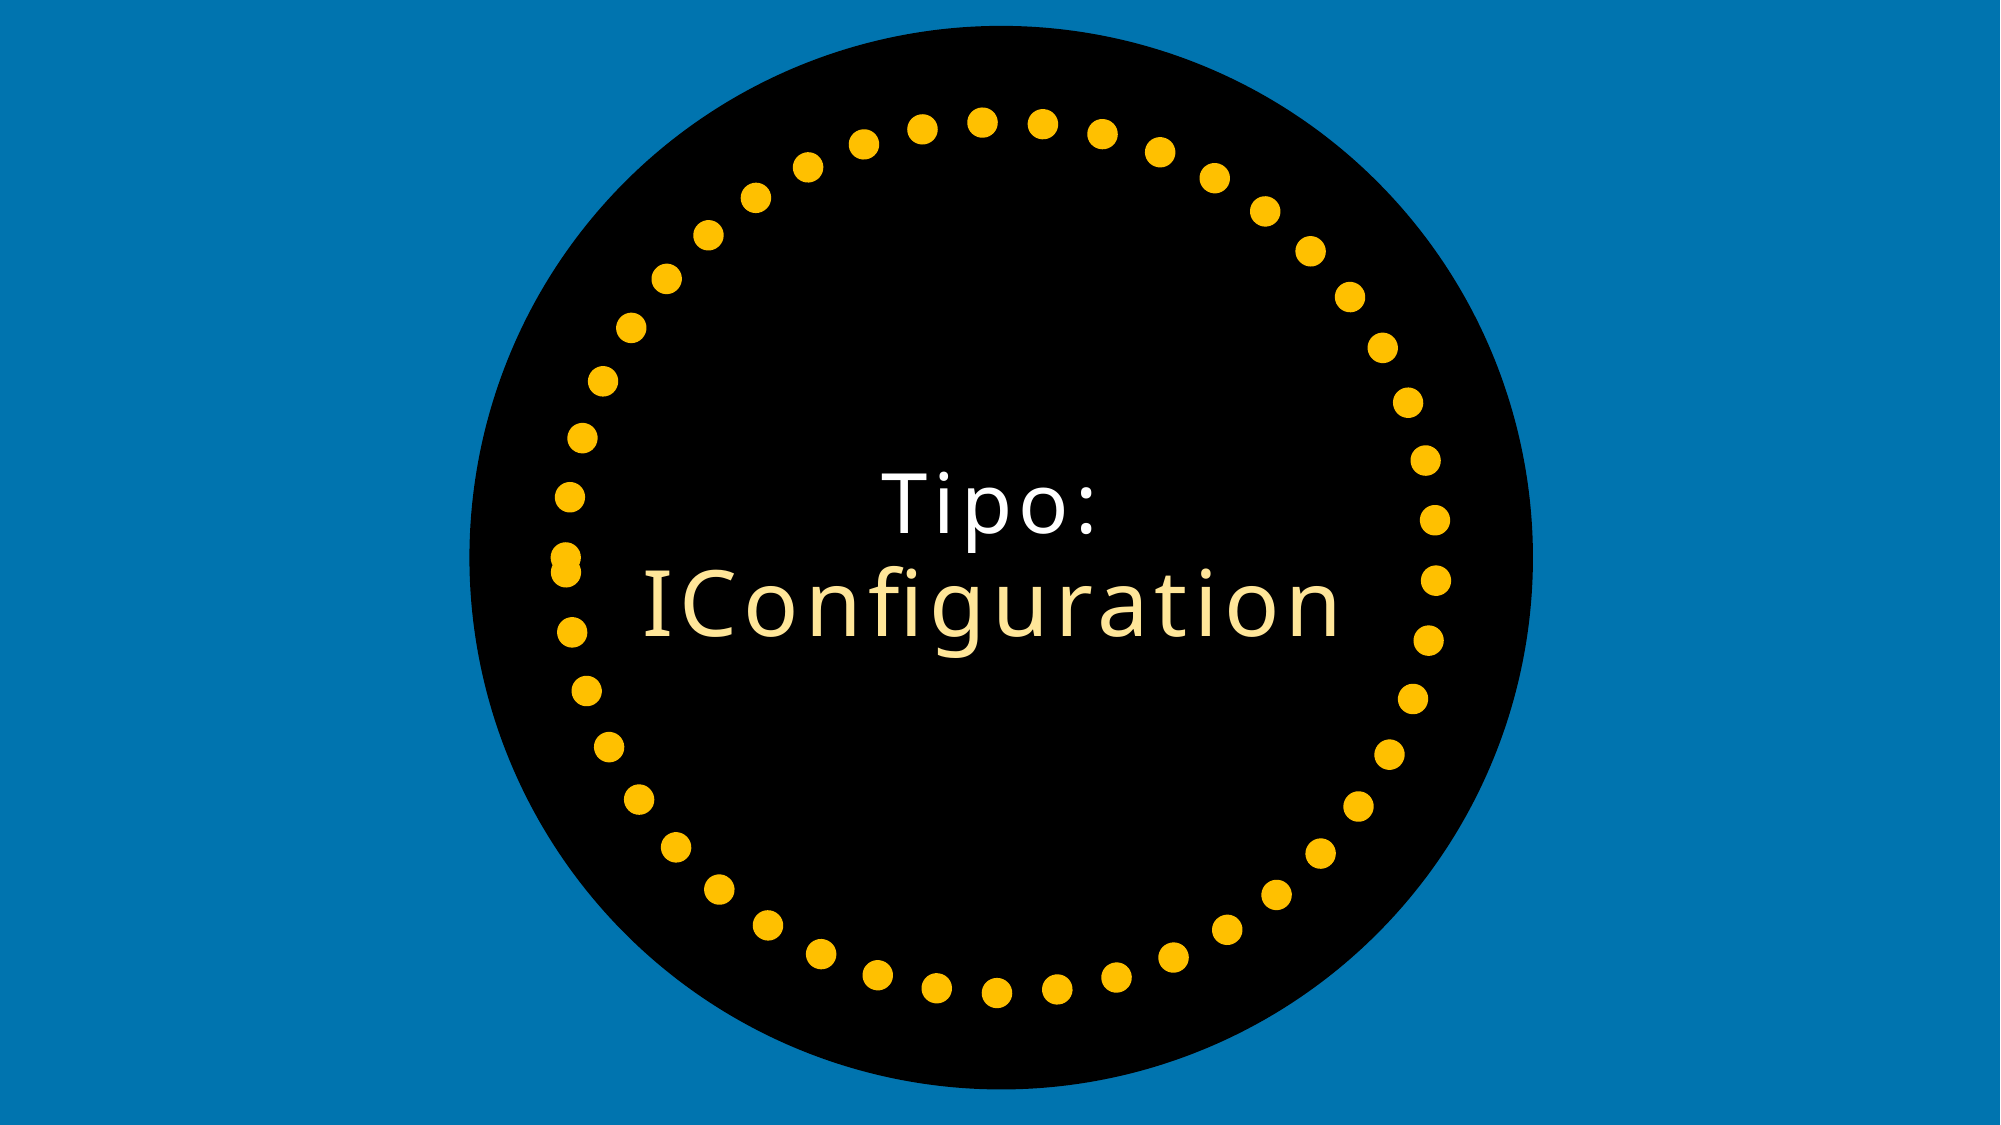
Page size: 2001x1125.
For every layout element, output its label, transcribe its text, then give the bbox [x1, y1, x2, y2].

title Tipo: IConfiguration [565, 449, 1421, 666]
